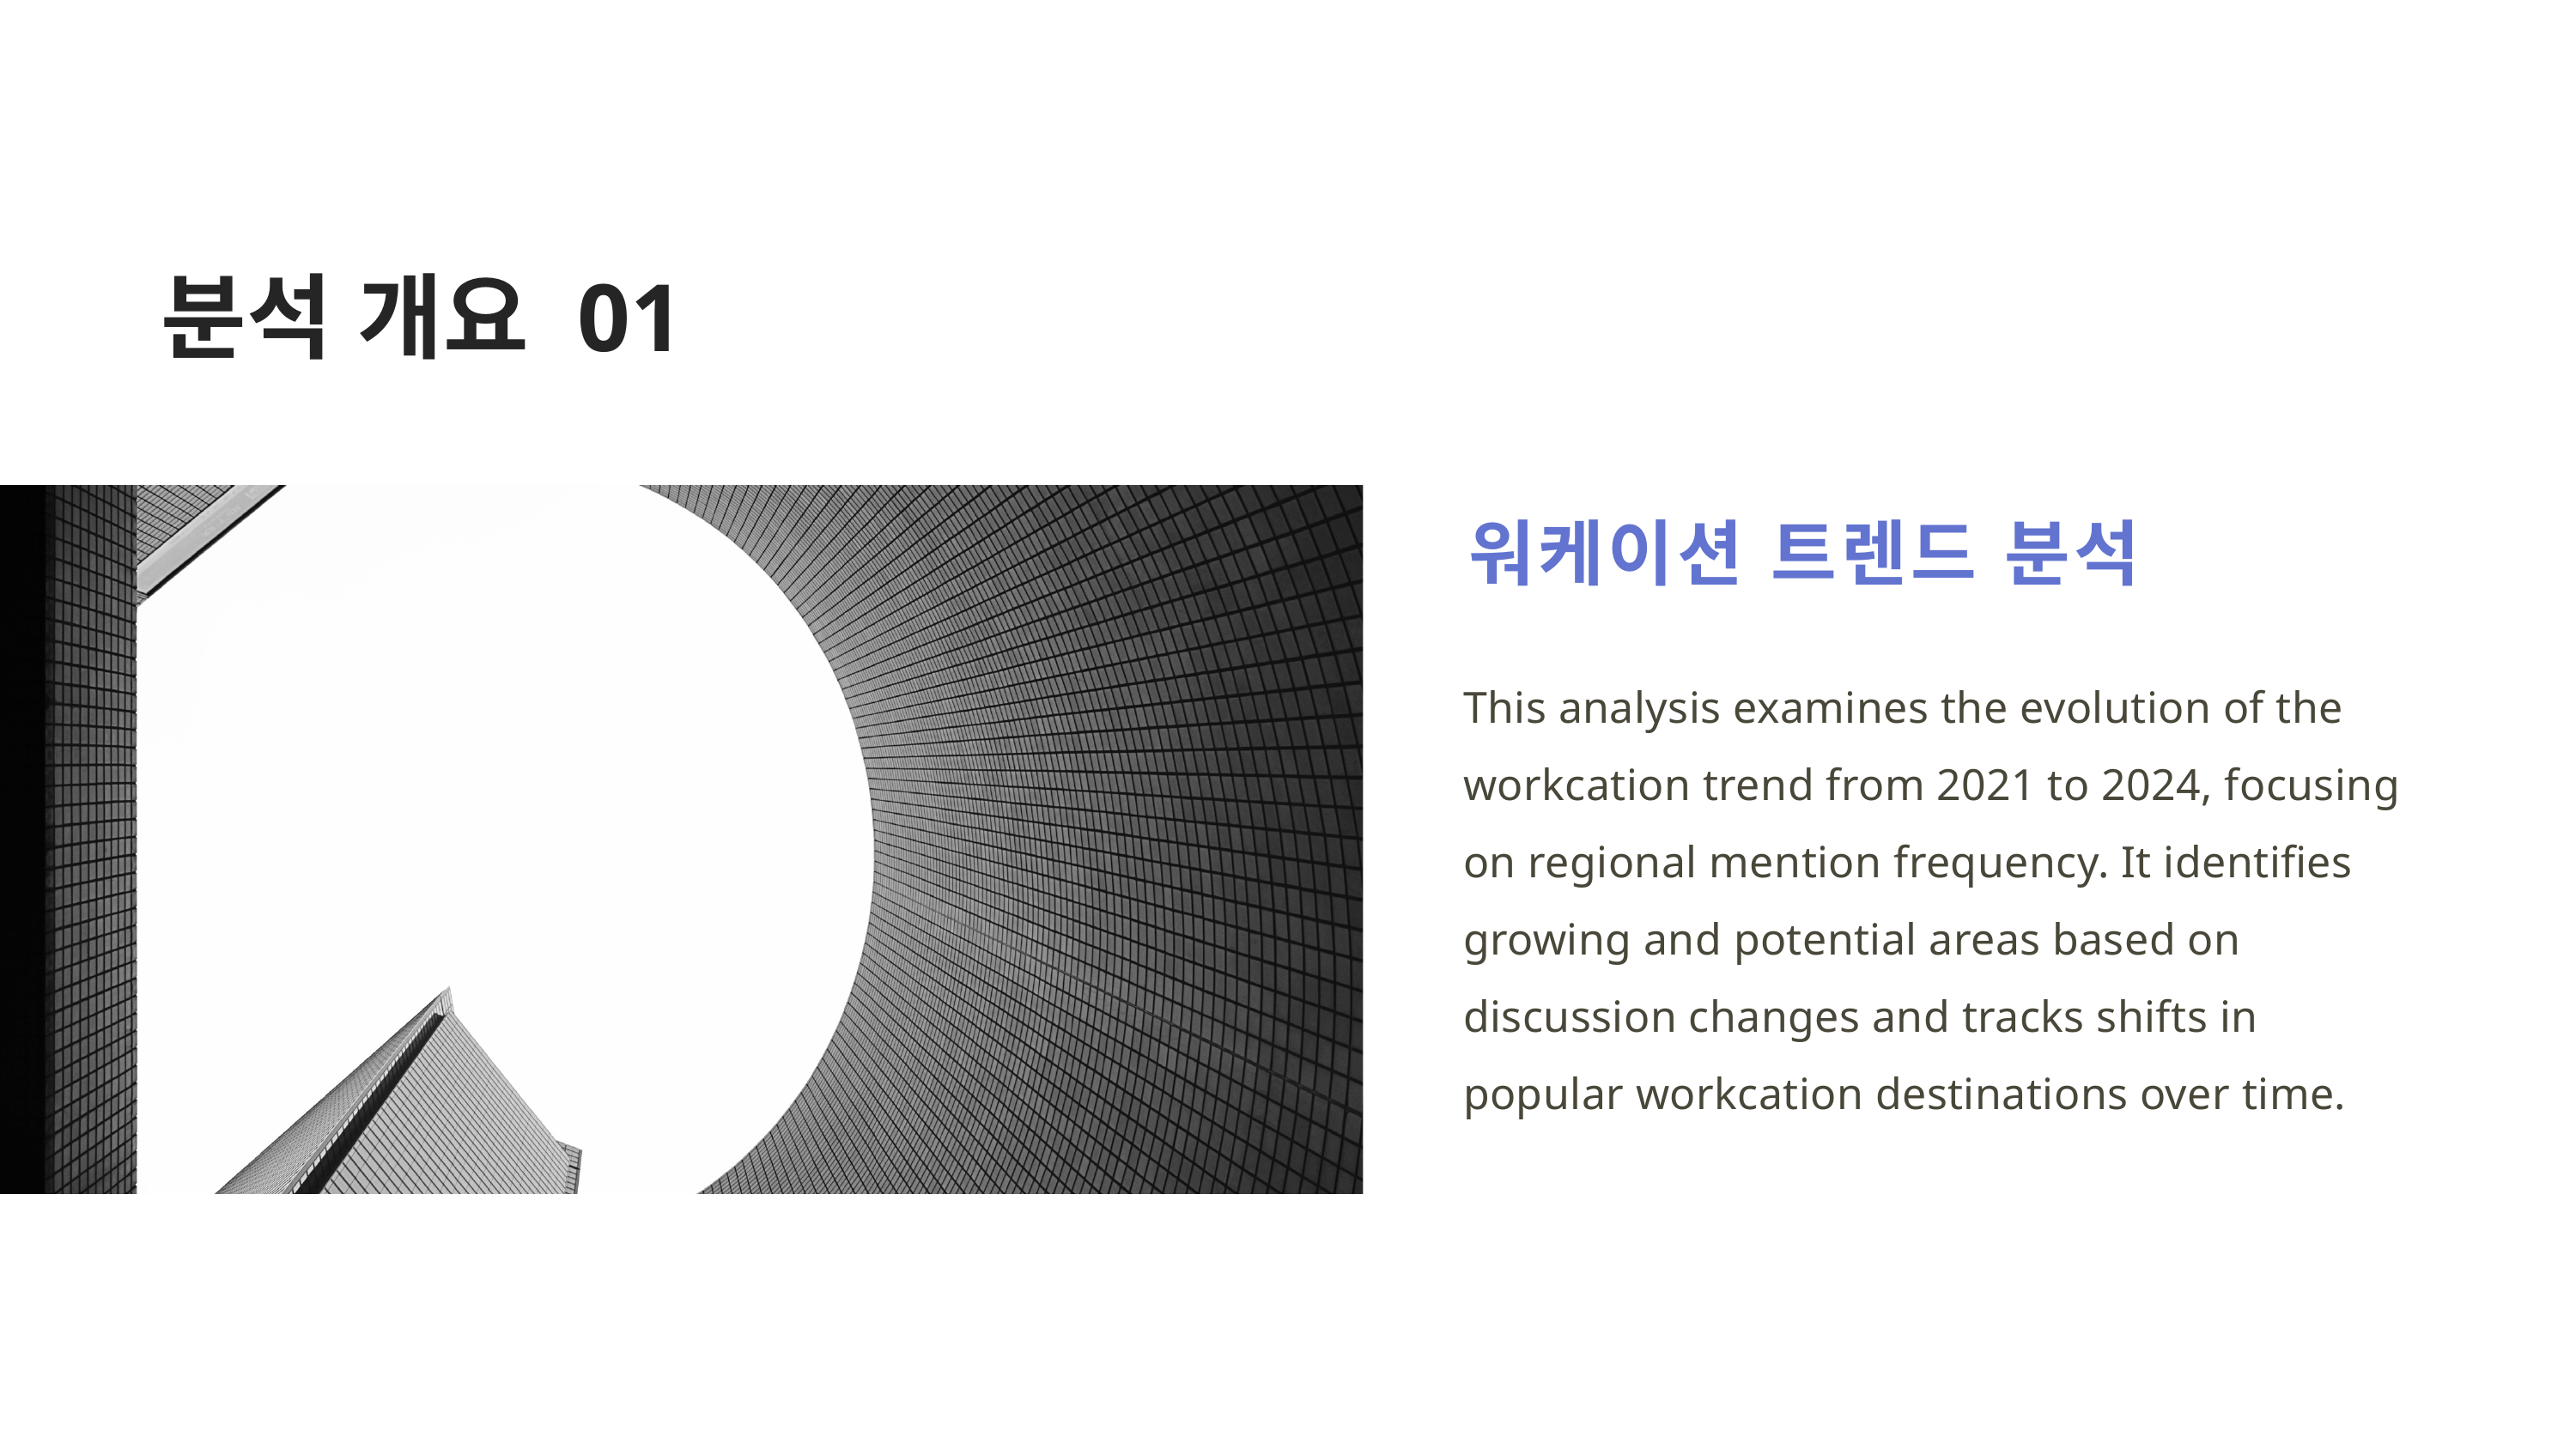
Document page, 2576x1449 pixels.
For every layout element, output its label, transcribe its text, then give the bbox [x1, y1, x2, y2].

text_box 분석 개요 01 [161, 184, 708, 370]
text_box 워케이션 트렌드 분석 [1468, 498, 2409, 594]
text_box This analysis examines the evolution of the workcation trend from 2021 to 2024, focusing on regional mention frequency. It identifies growing and potential areas based on discussion changes and tracks shifts in popular workcation destinations over time. [1450, 647, 2427, 1125]
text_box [0, 485, 1364, 1194]
